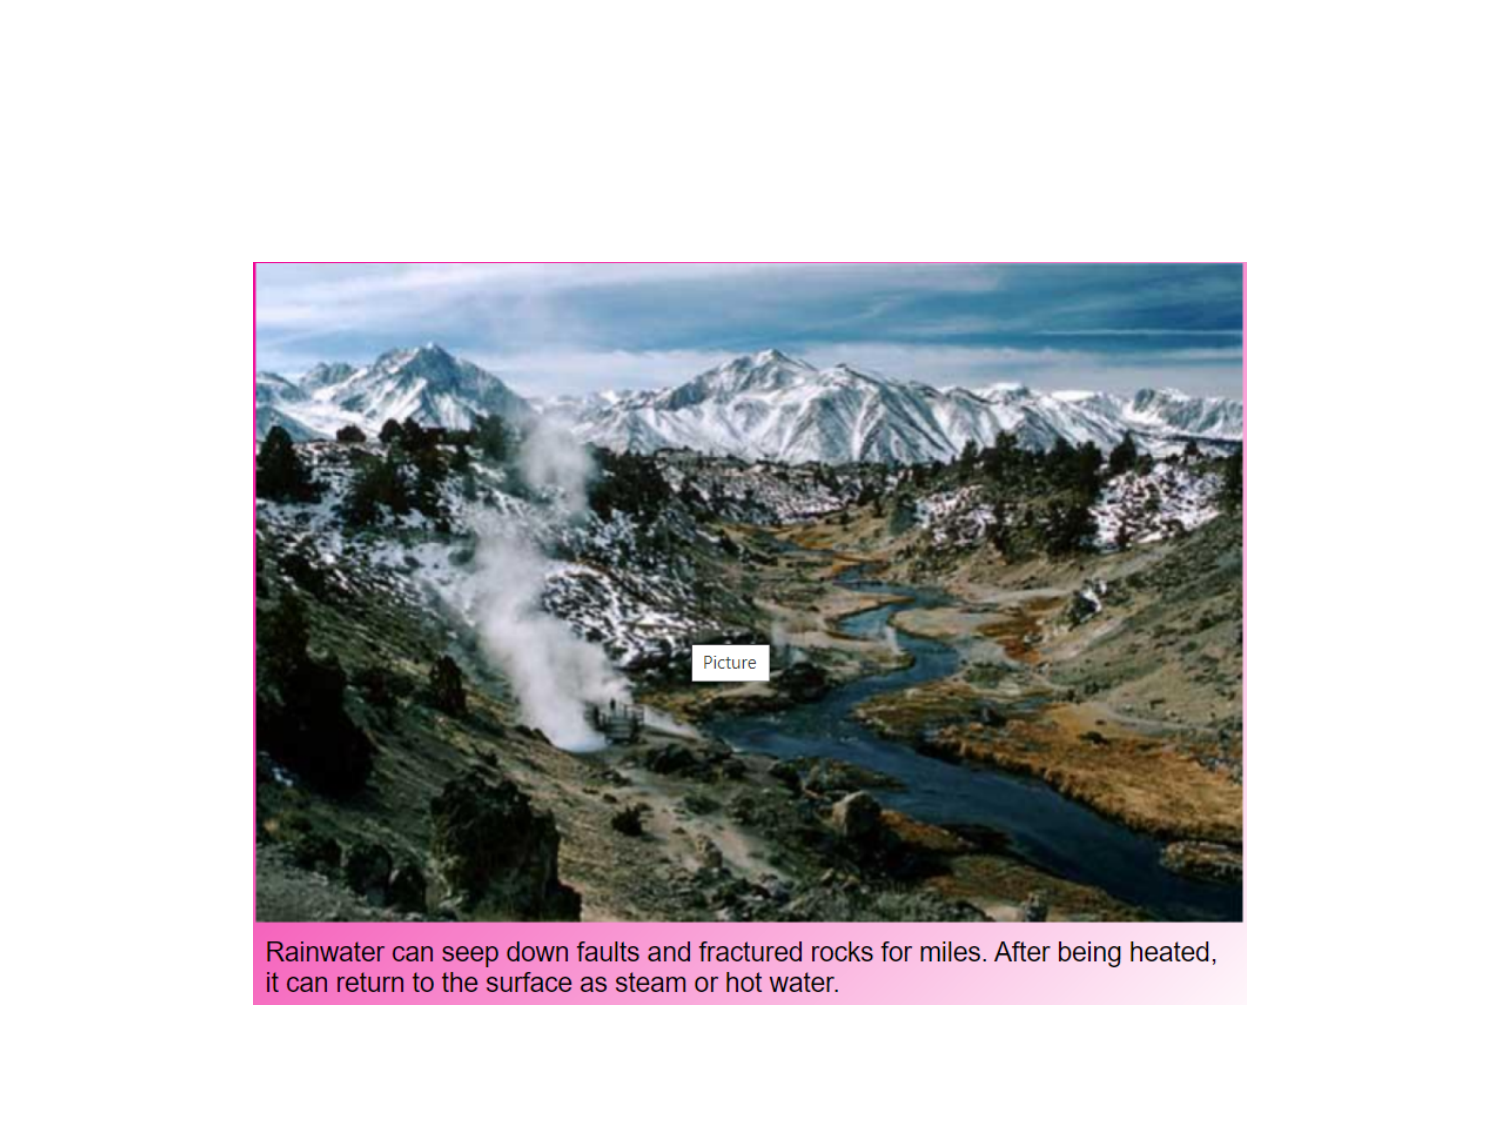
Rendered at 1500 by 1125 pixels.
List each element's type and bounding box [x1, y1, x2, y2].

list [252, 262, 1248, 1006]
